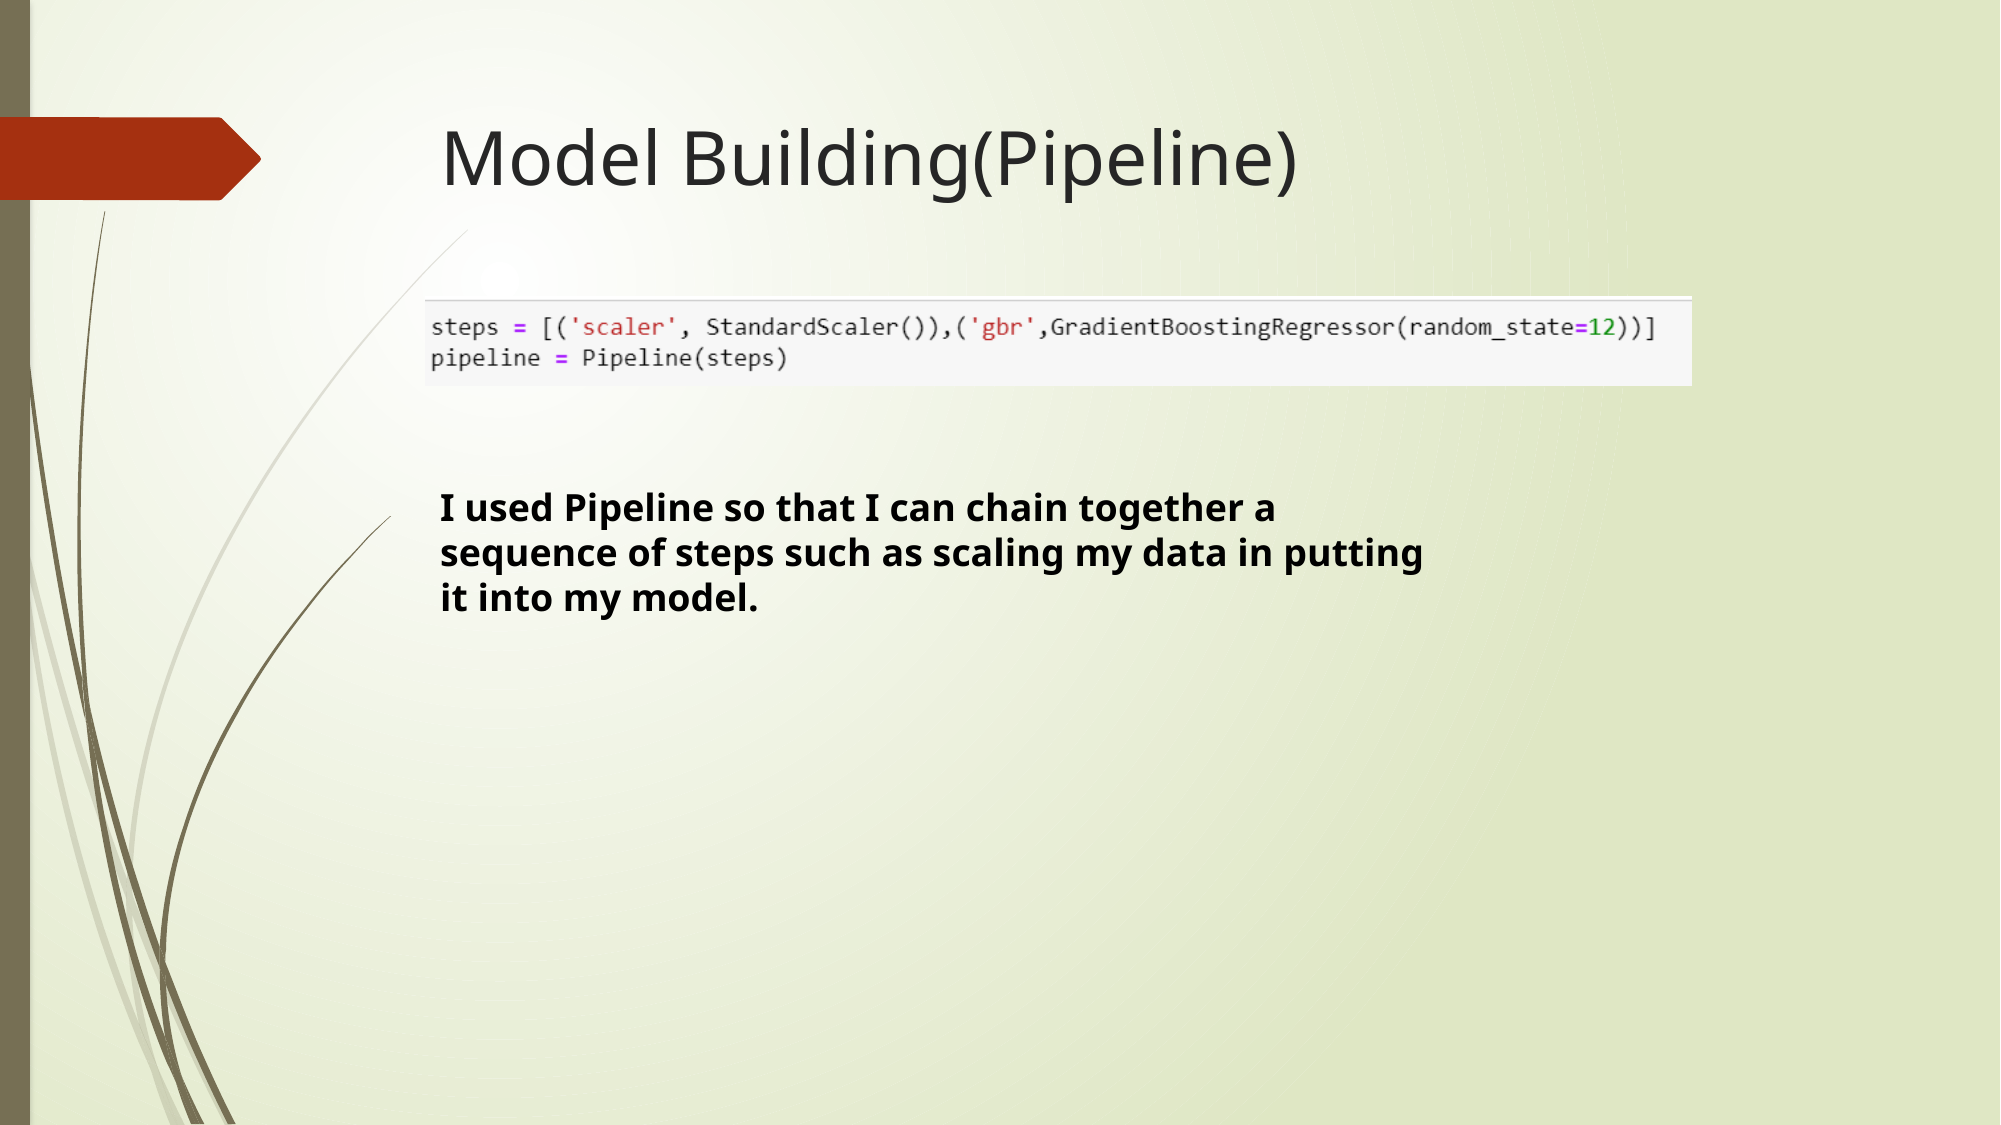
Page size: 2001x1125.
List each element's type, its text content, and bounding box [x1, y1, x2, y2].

title Model Building(Pipeline) [425, 102, 1888, 313]
text_box I used Pipeline so that I can chain together a sequence of steps such as scaling my data in putting it into my model. [425, 476, 1467, 672]
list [425, 296, 1692, 387]
